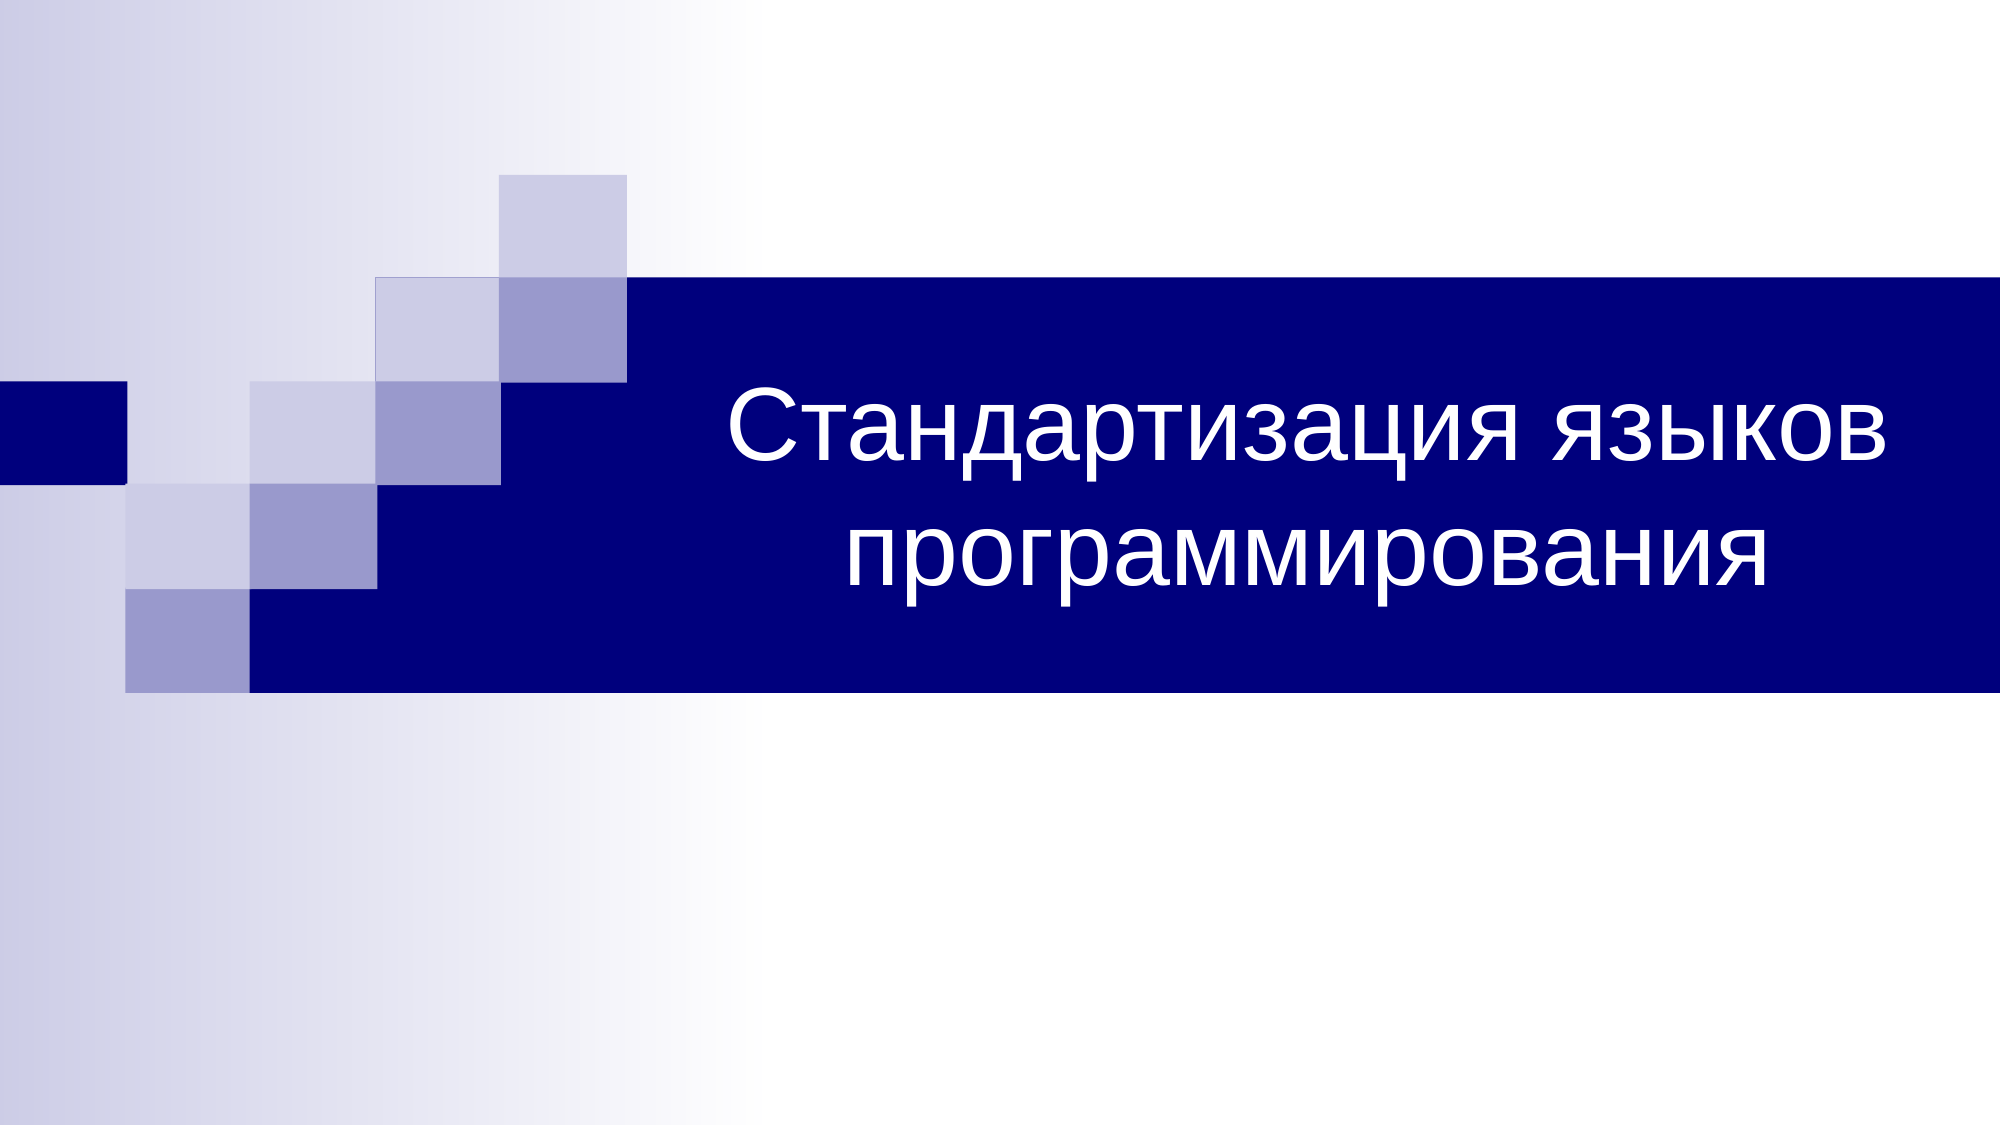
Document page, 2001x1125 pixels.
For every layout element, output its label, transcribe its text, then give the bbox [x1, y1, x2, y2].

title Стандартизация языков программирования [650, 299, 1967, 663]
